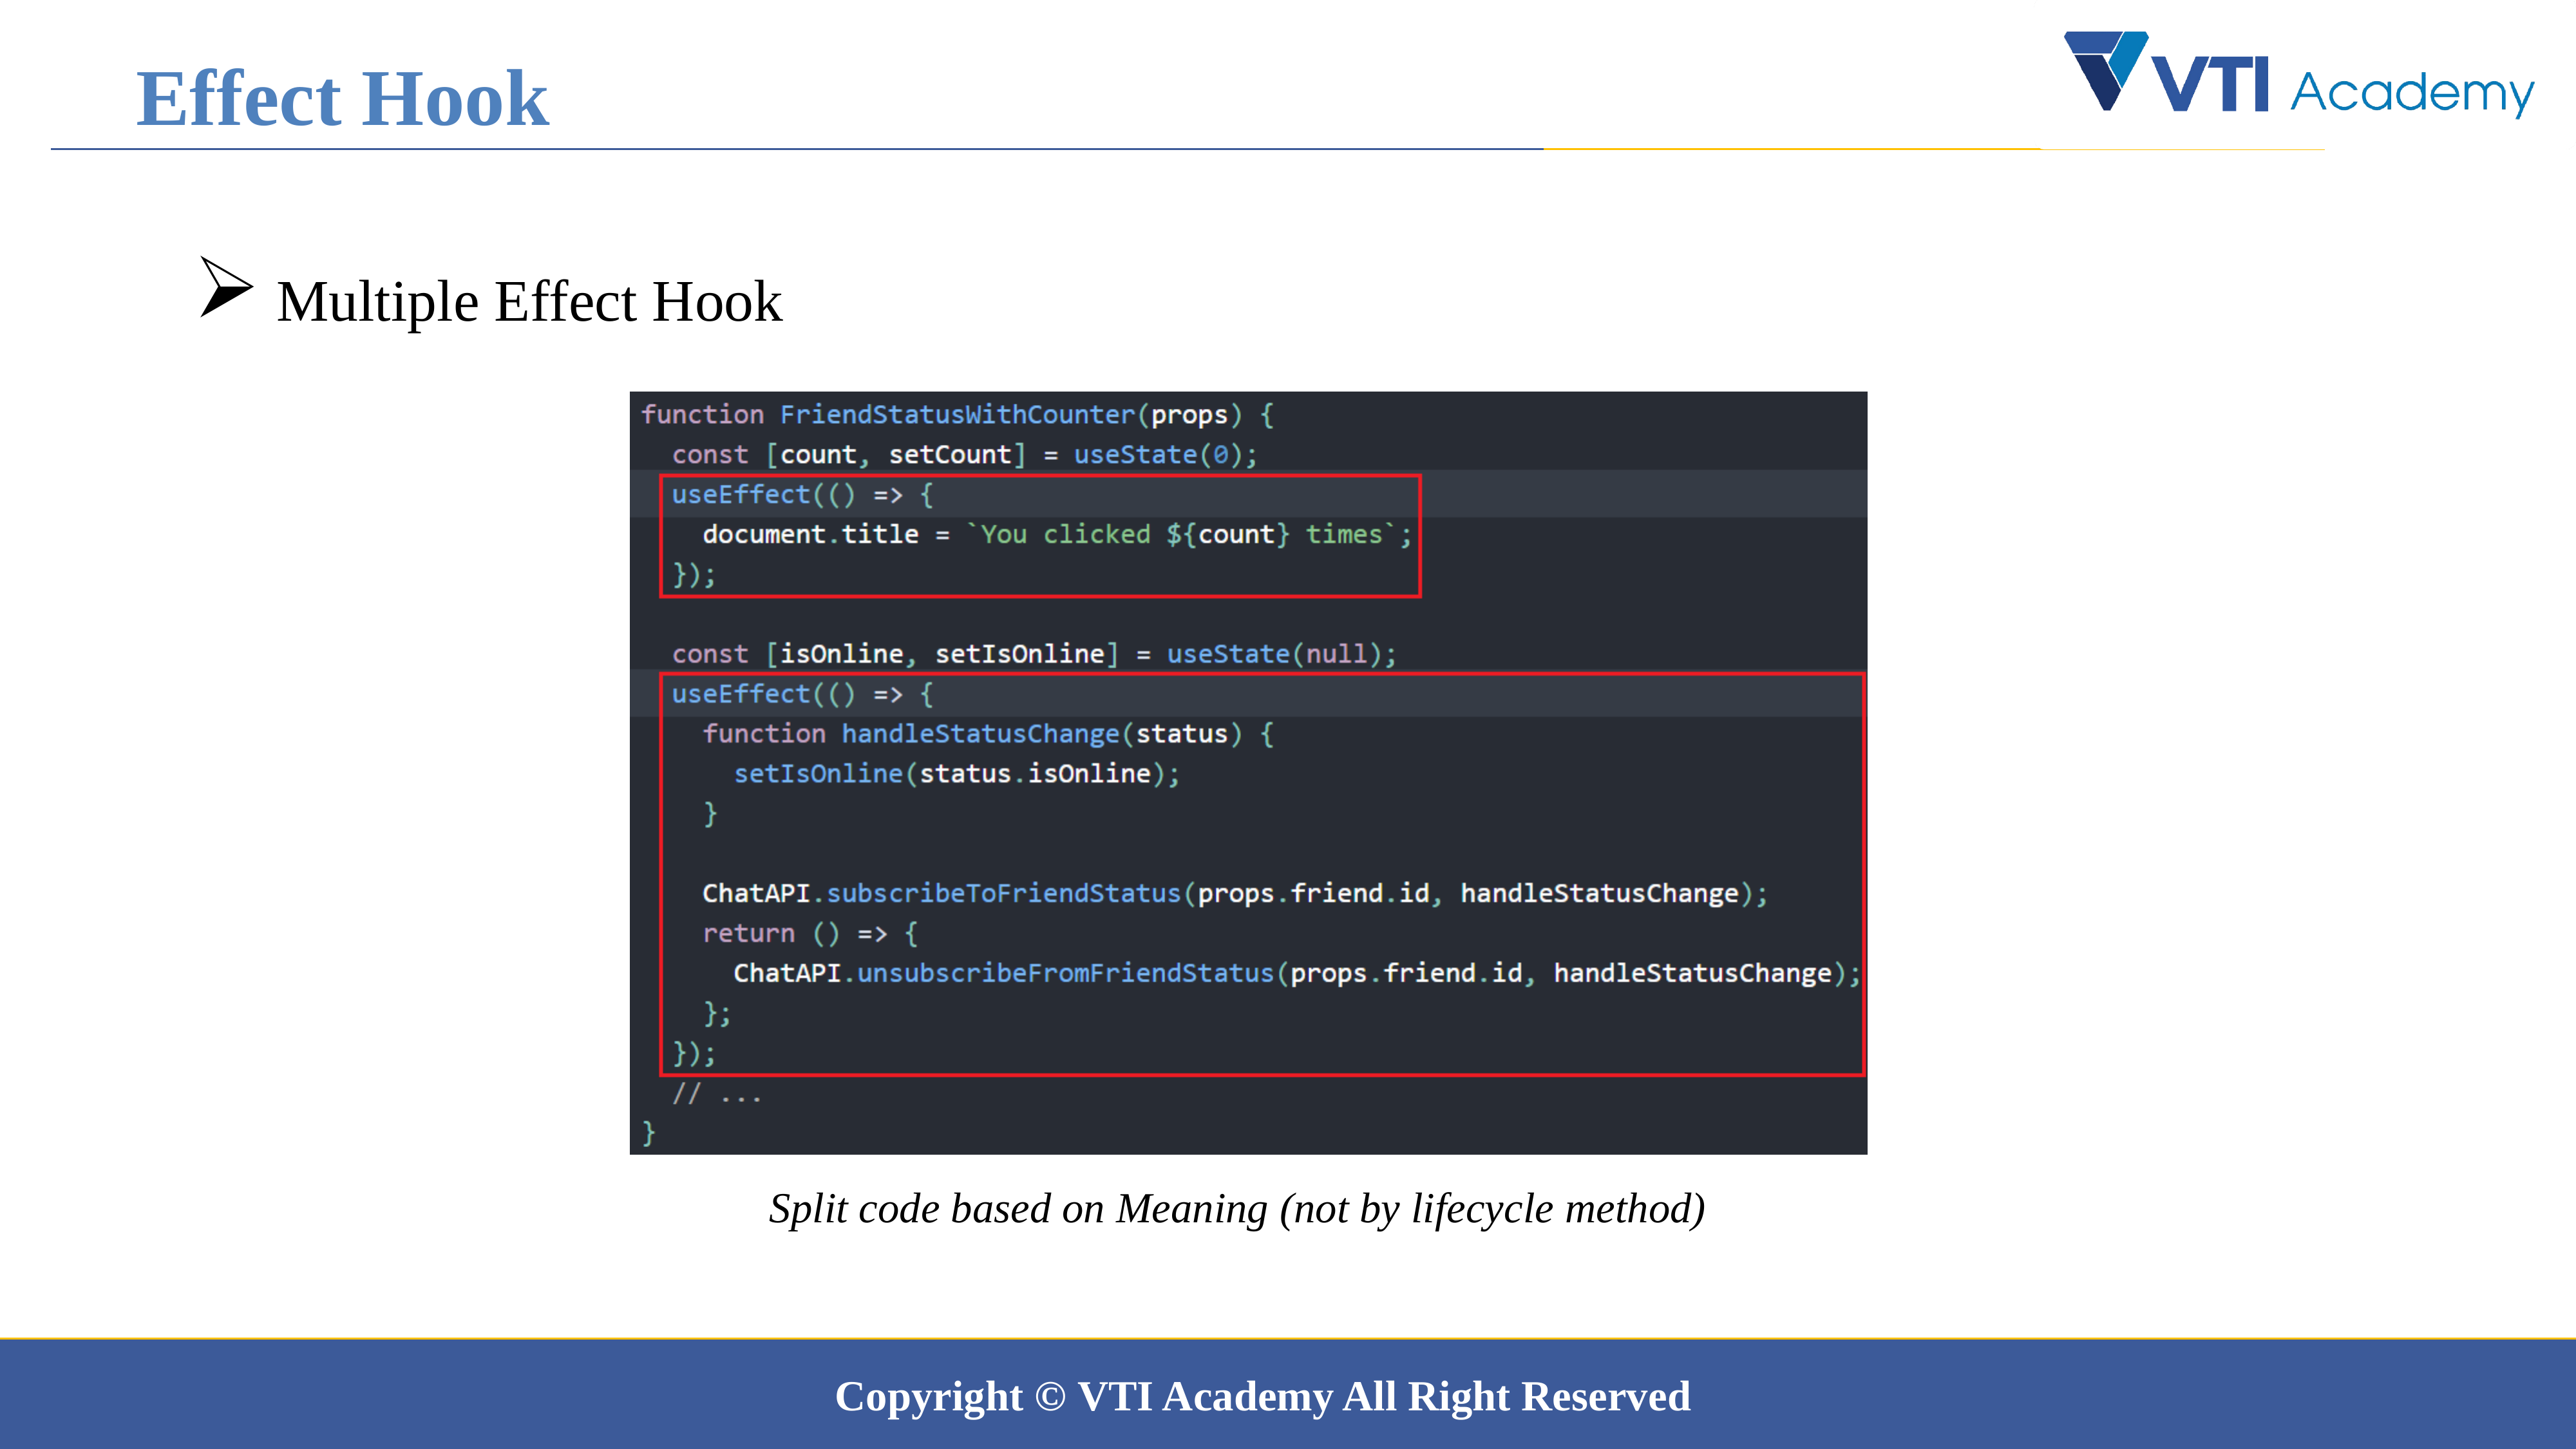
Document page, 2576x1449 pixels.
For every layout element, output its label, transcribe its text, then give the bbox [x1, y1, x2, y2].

picture [630, 391, 1868, 1155]
text_box Split code based on Meaning (not by lifecycle method) [396, 1174, 2081, 1236]
text_box Effect Hook [126, 60, 1774, 126]
picture [2034, 0, 2576, 149]
text_box Multiple Effect Hook [184, 257, 2376, 433]
